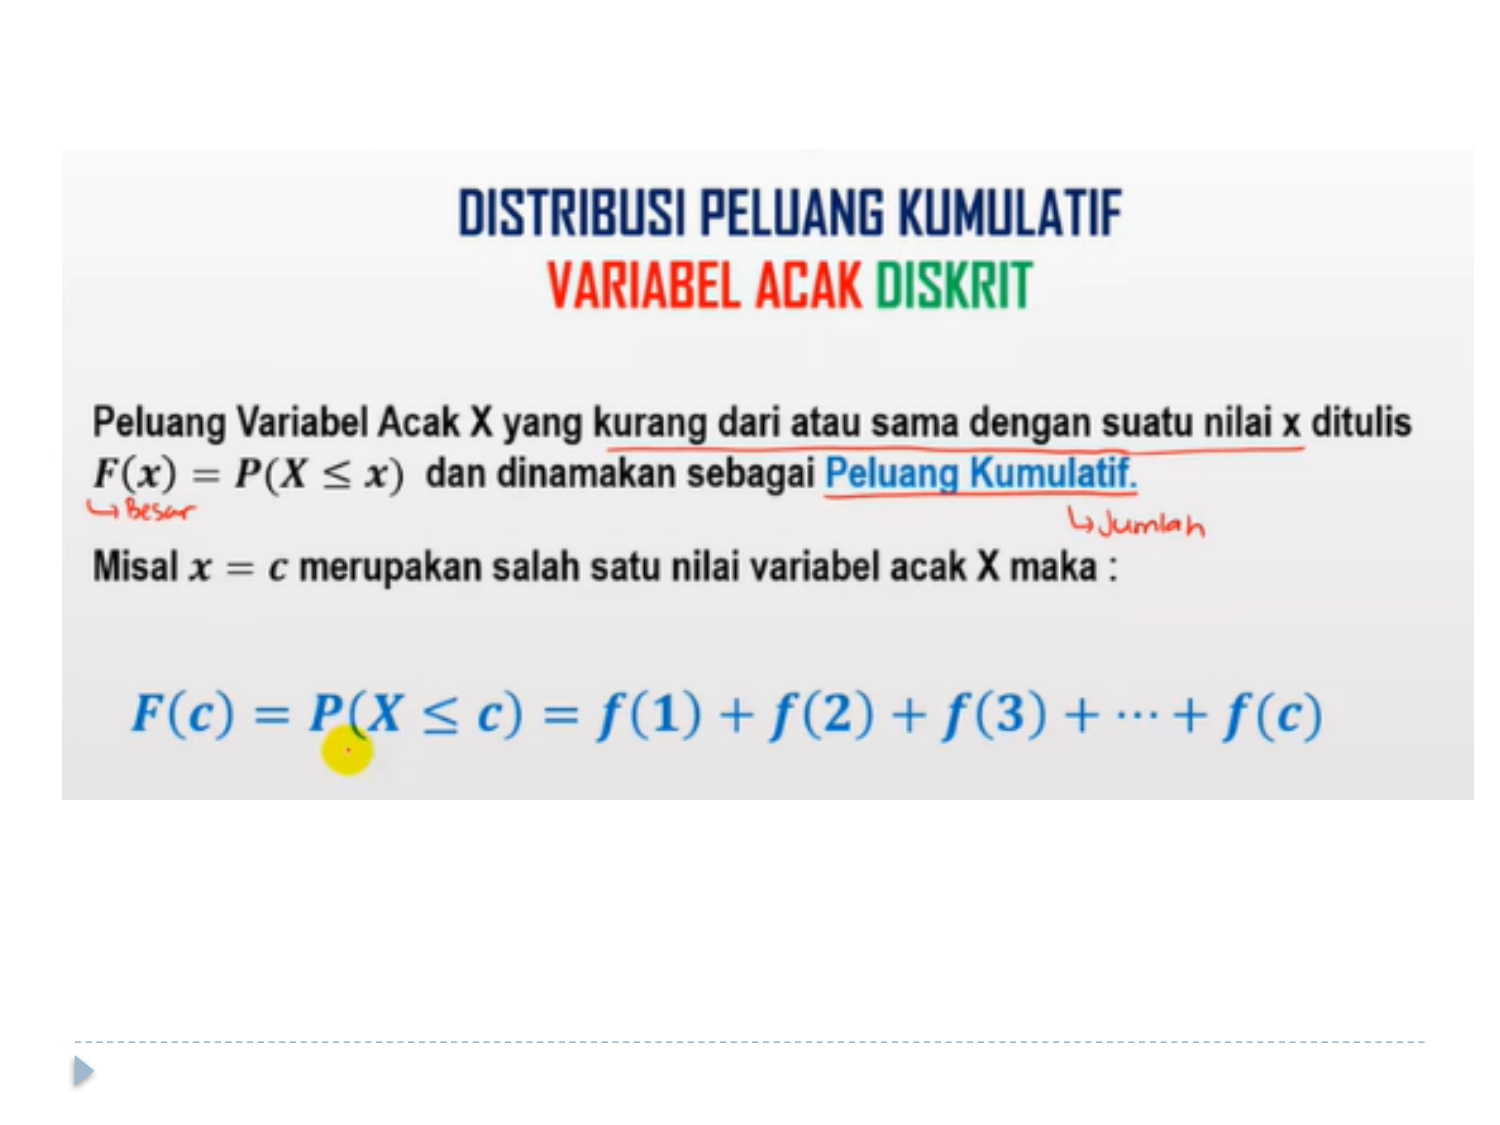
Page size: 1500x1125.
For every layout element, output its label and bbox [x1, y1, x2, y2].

picture [62, 149, 1474, 801]
